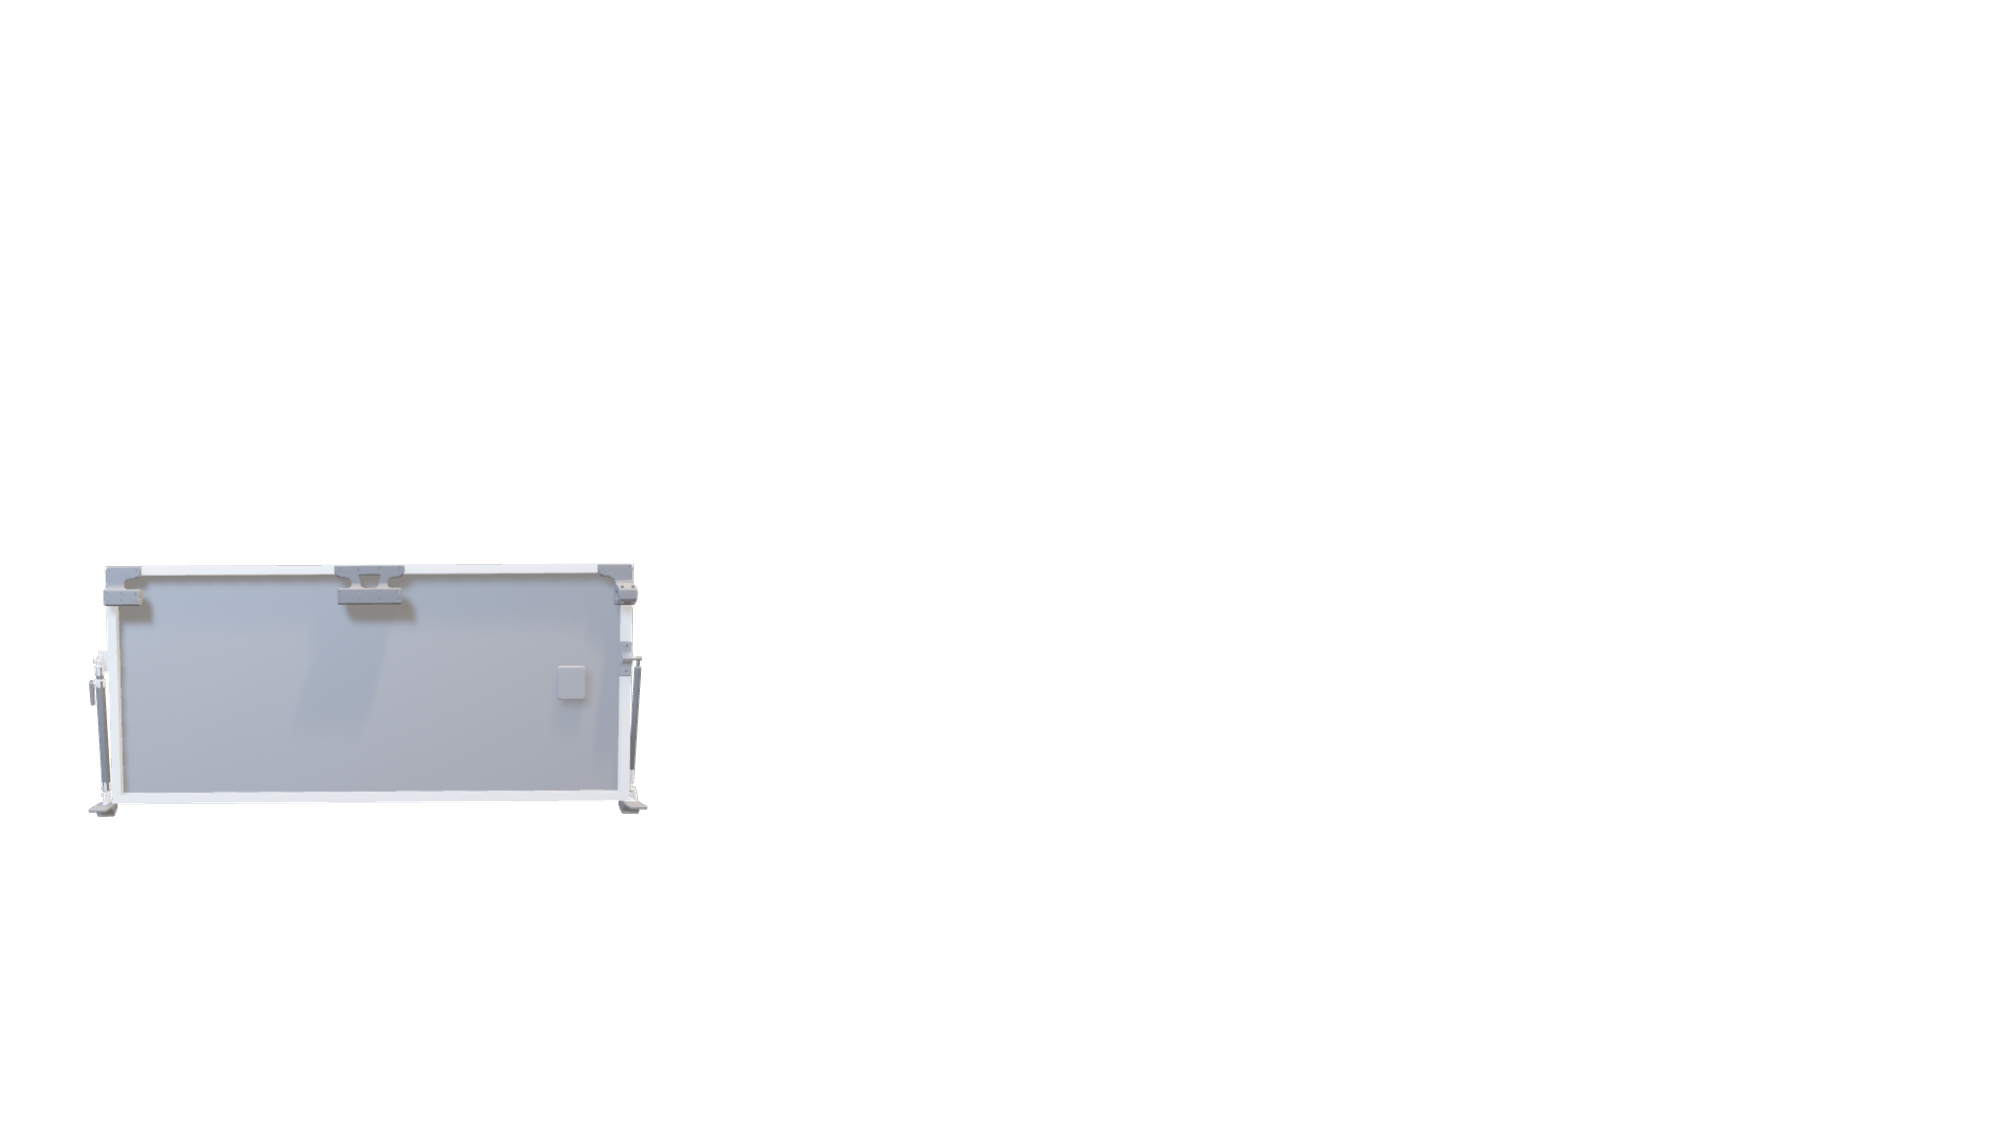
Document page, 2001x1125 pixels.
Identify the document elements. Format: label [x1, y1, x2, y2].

picture [85, 562, 648, 822]
